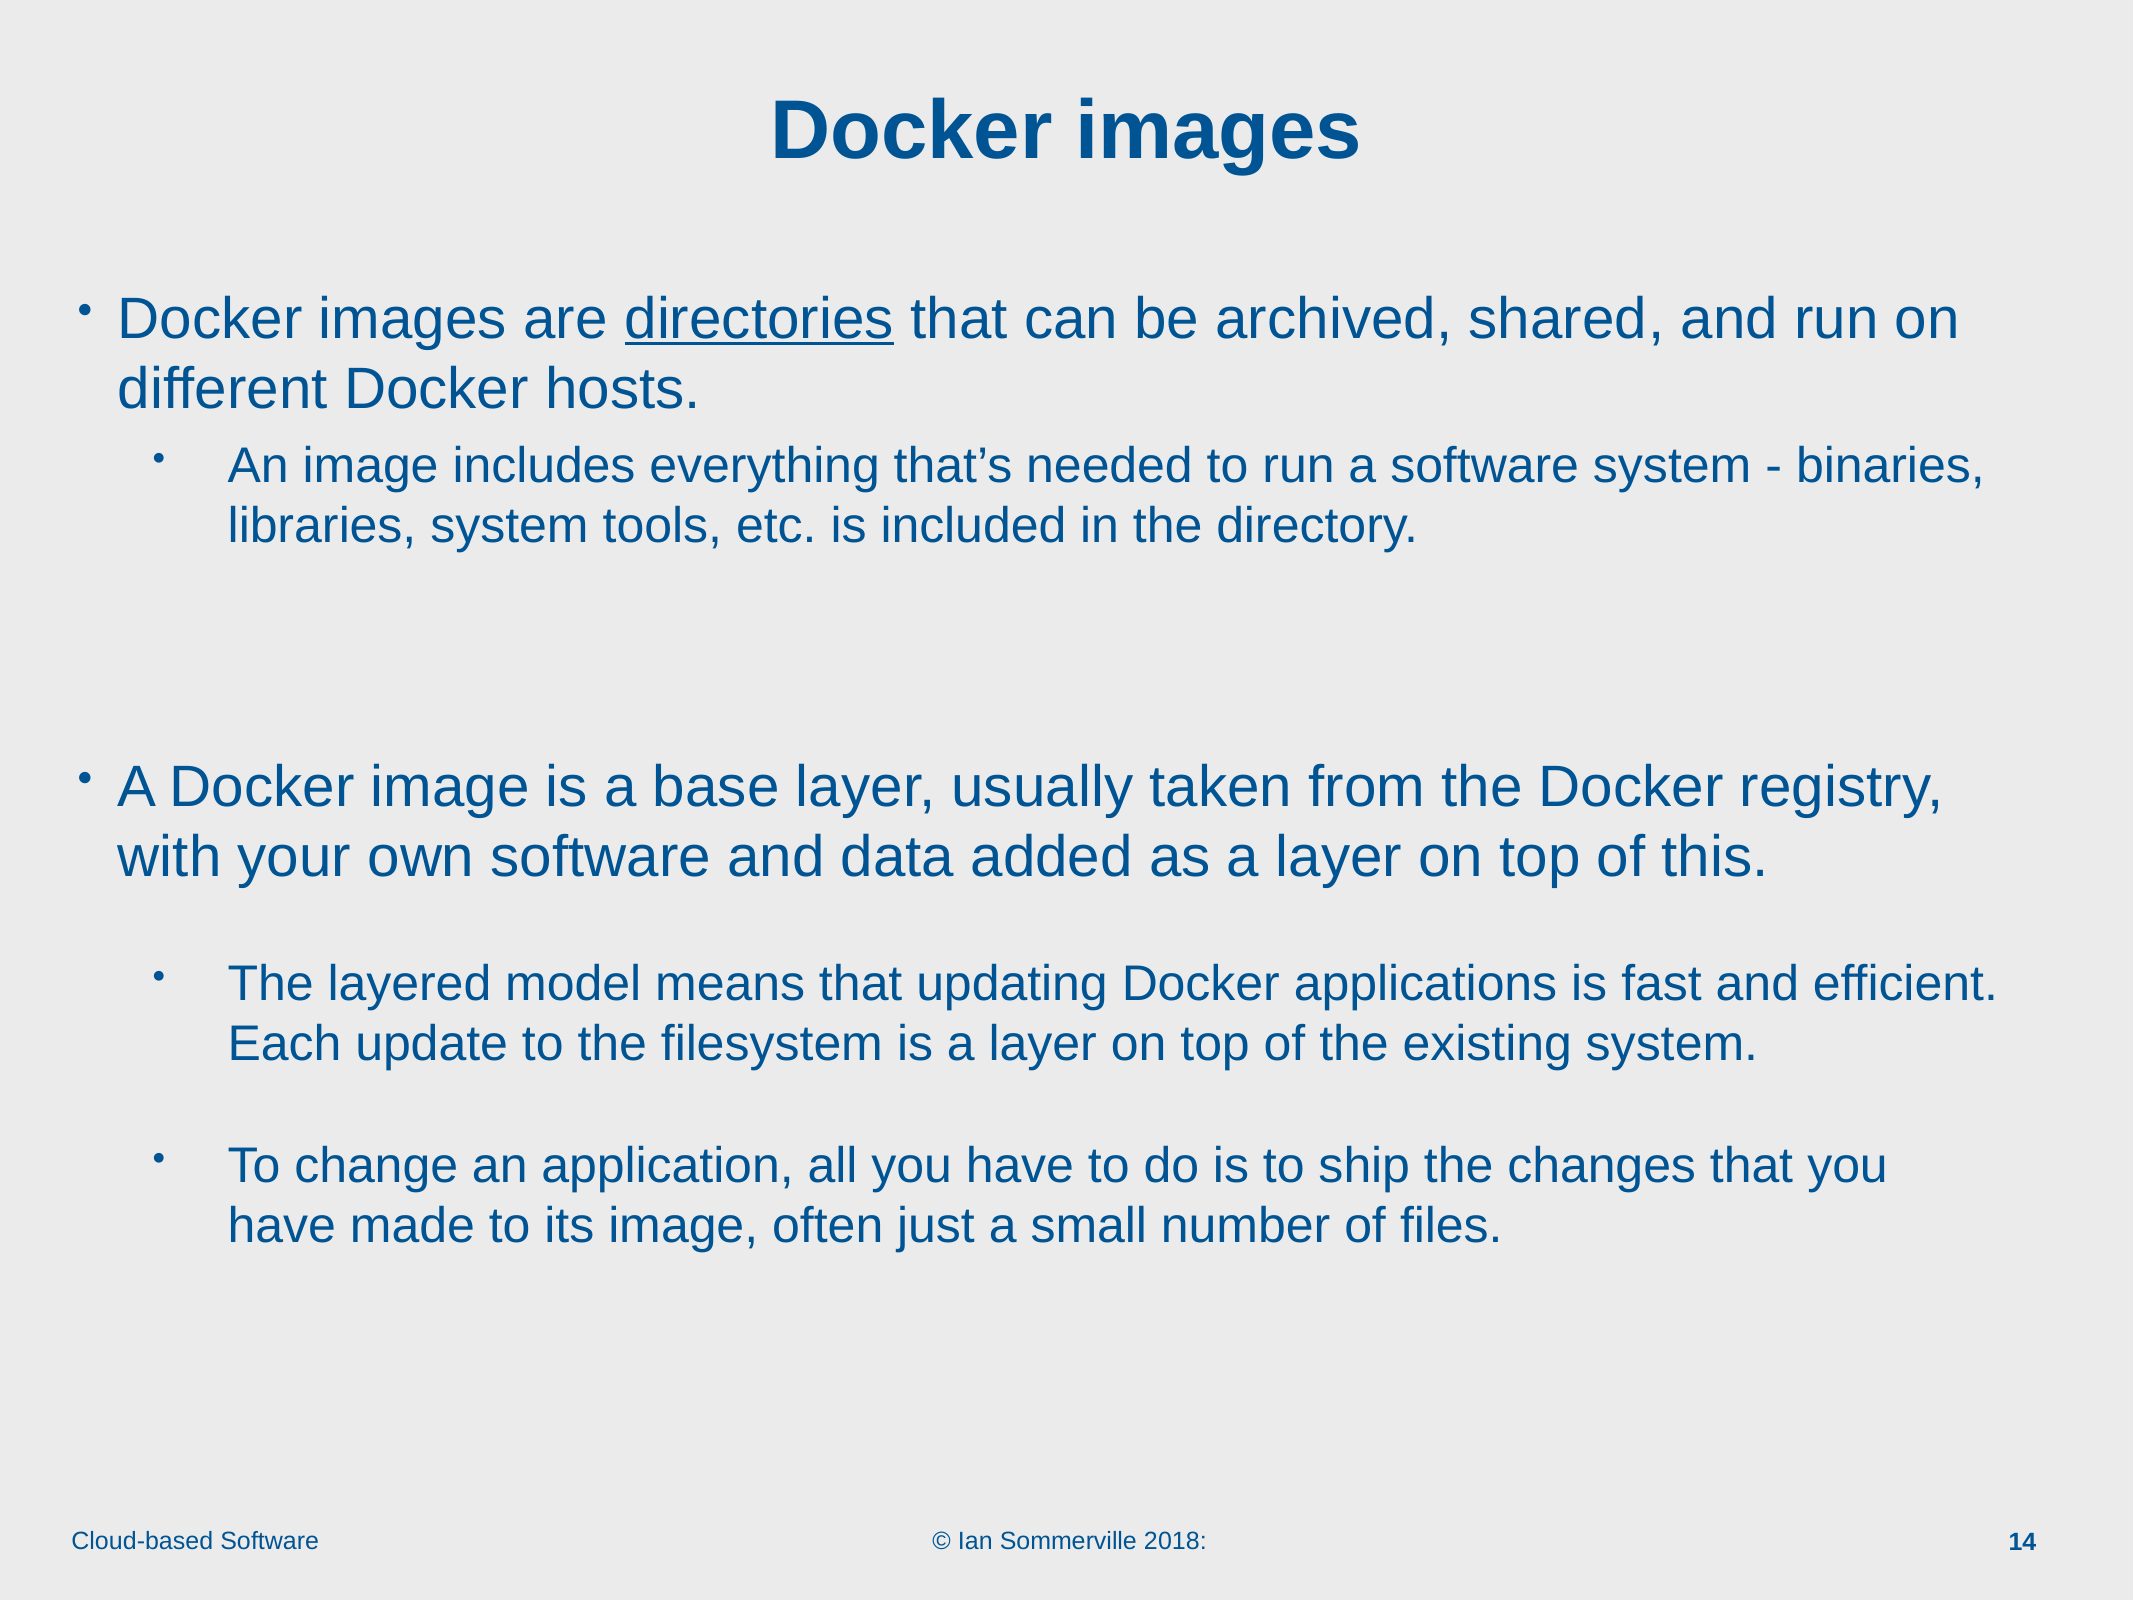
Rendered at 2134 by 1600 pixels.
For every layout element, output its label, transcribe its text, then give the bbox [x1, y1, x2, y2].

title Docker images [80, 66, 2053, 248]
slide_number 14 [1997, 1516, 2046, 1563]
list Docker images are directories that can be archived, shared, and run on different Docker hosts. An image includes everything that’s needed to run a software system - binaries, libraries, system tools, etc. is included in the directory. A Docker image is a base layer, usually taken from the Docker registry, with your own software and data added as a layer on top of this. The layered model means that updating Docker applications is fast and efficient. Each update to the filesystem is a layer on top of the existing system. To change an application, all you have to do is to ship the changes that you have made to its image, often just a small number of files. [68, 271, 2016, 1454]
